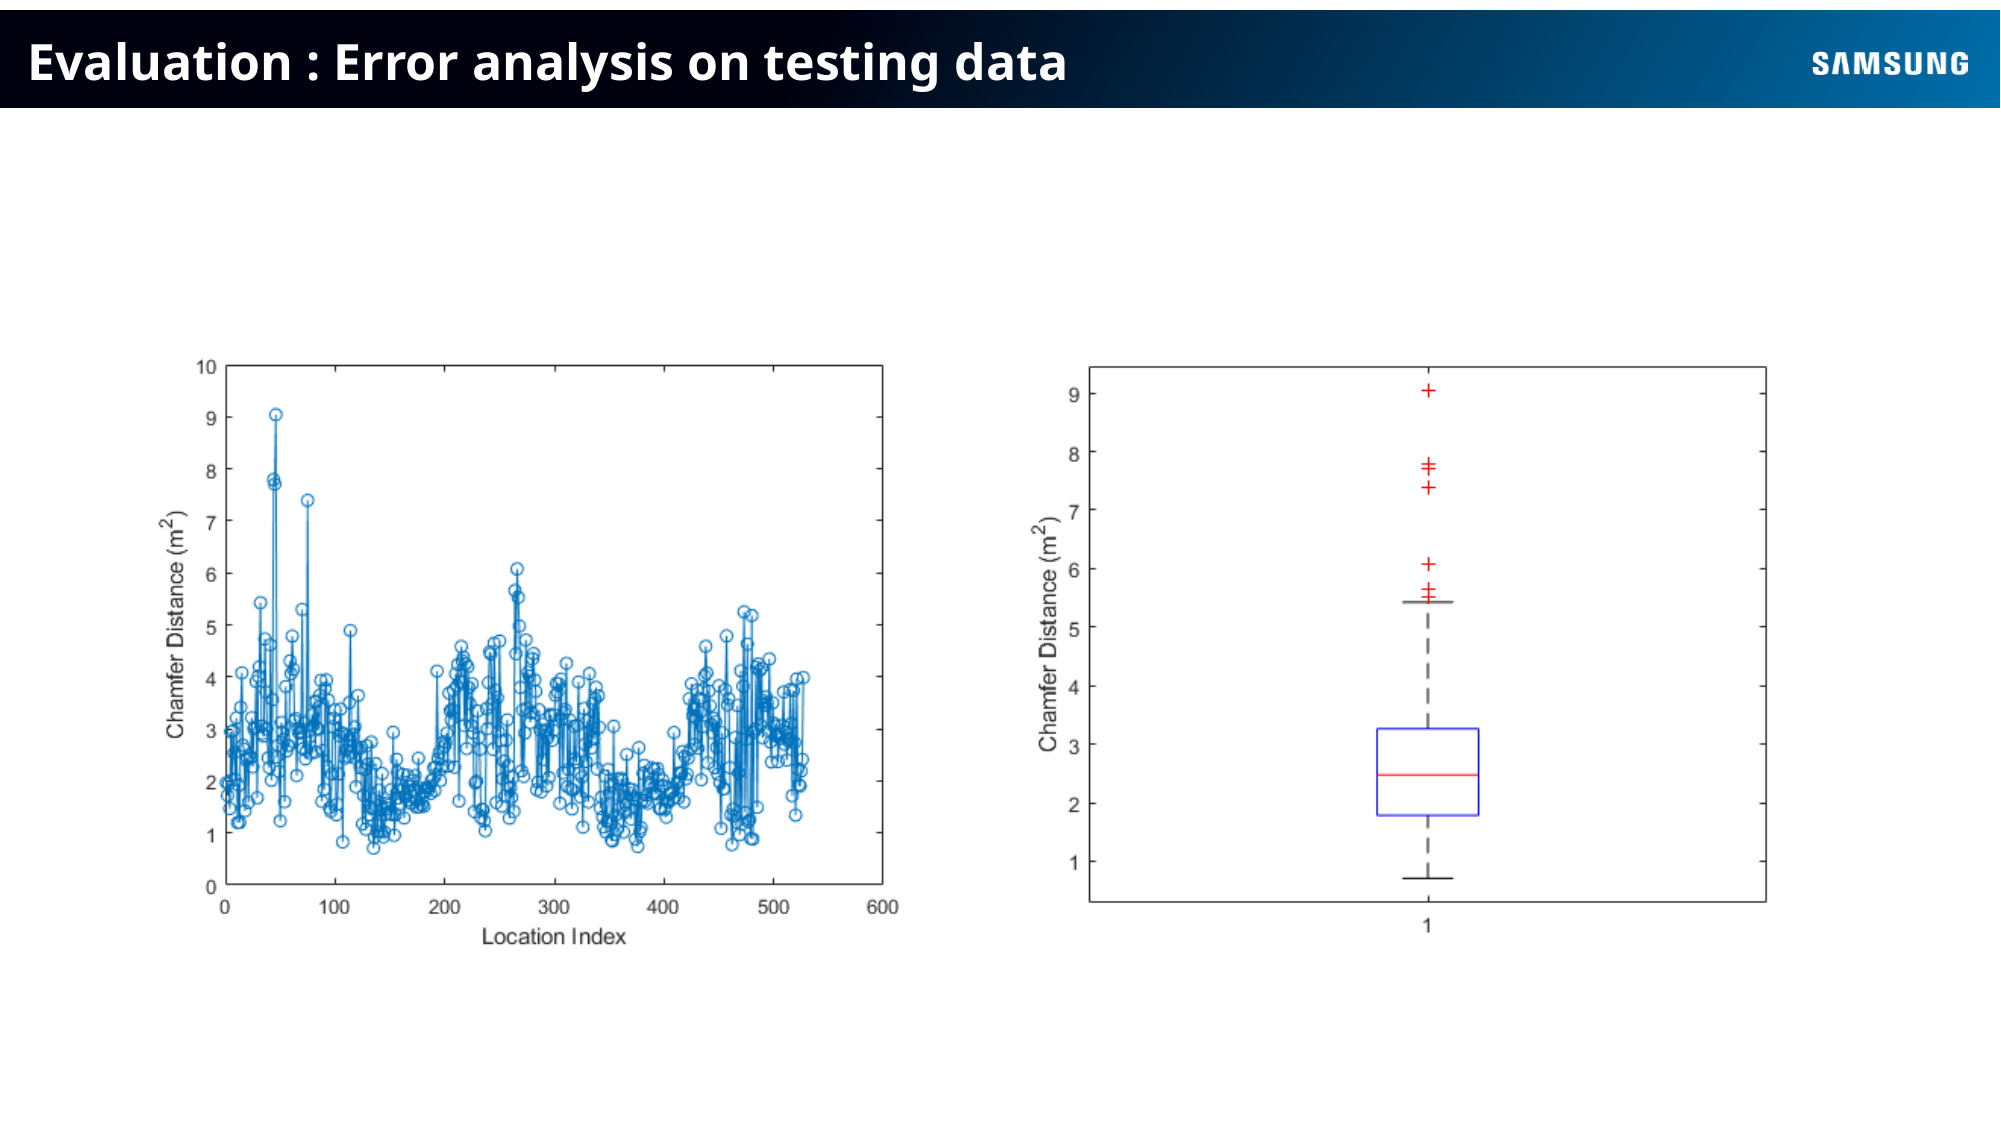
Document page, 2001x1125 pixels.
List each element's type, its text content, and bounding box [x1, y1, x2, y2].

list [115, 318, 964, 955]
text_box Evaluation : Error analysis on testing data [12, 31, 1516, 89]
picture [974, 318, 1850, 976]
